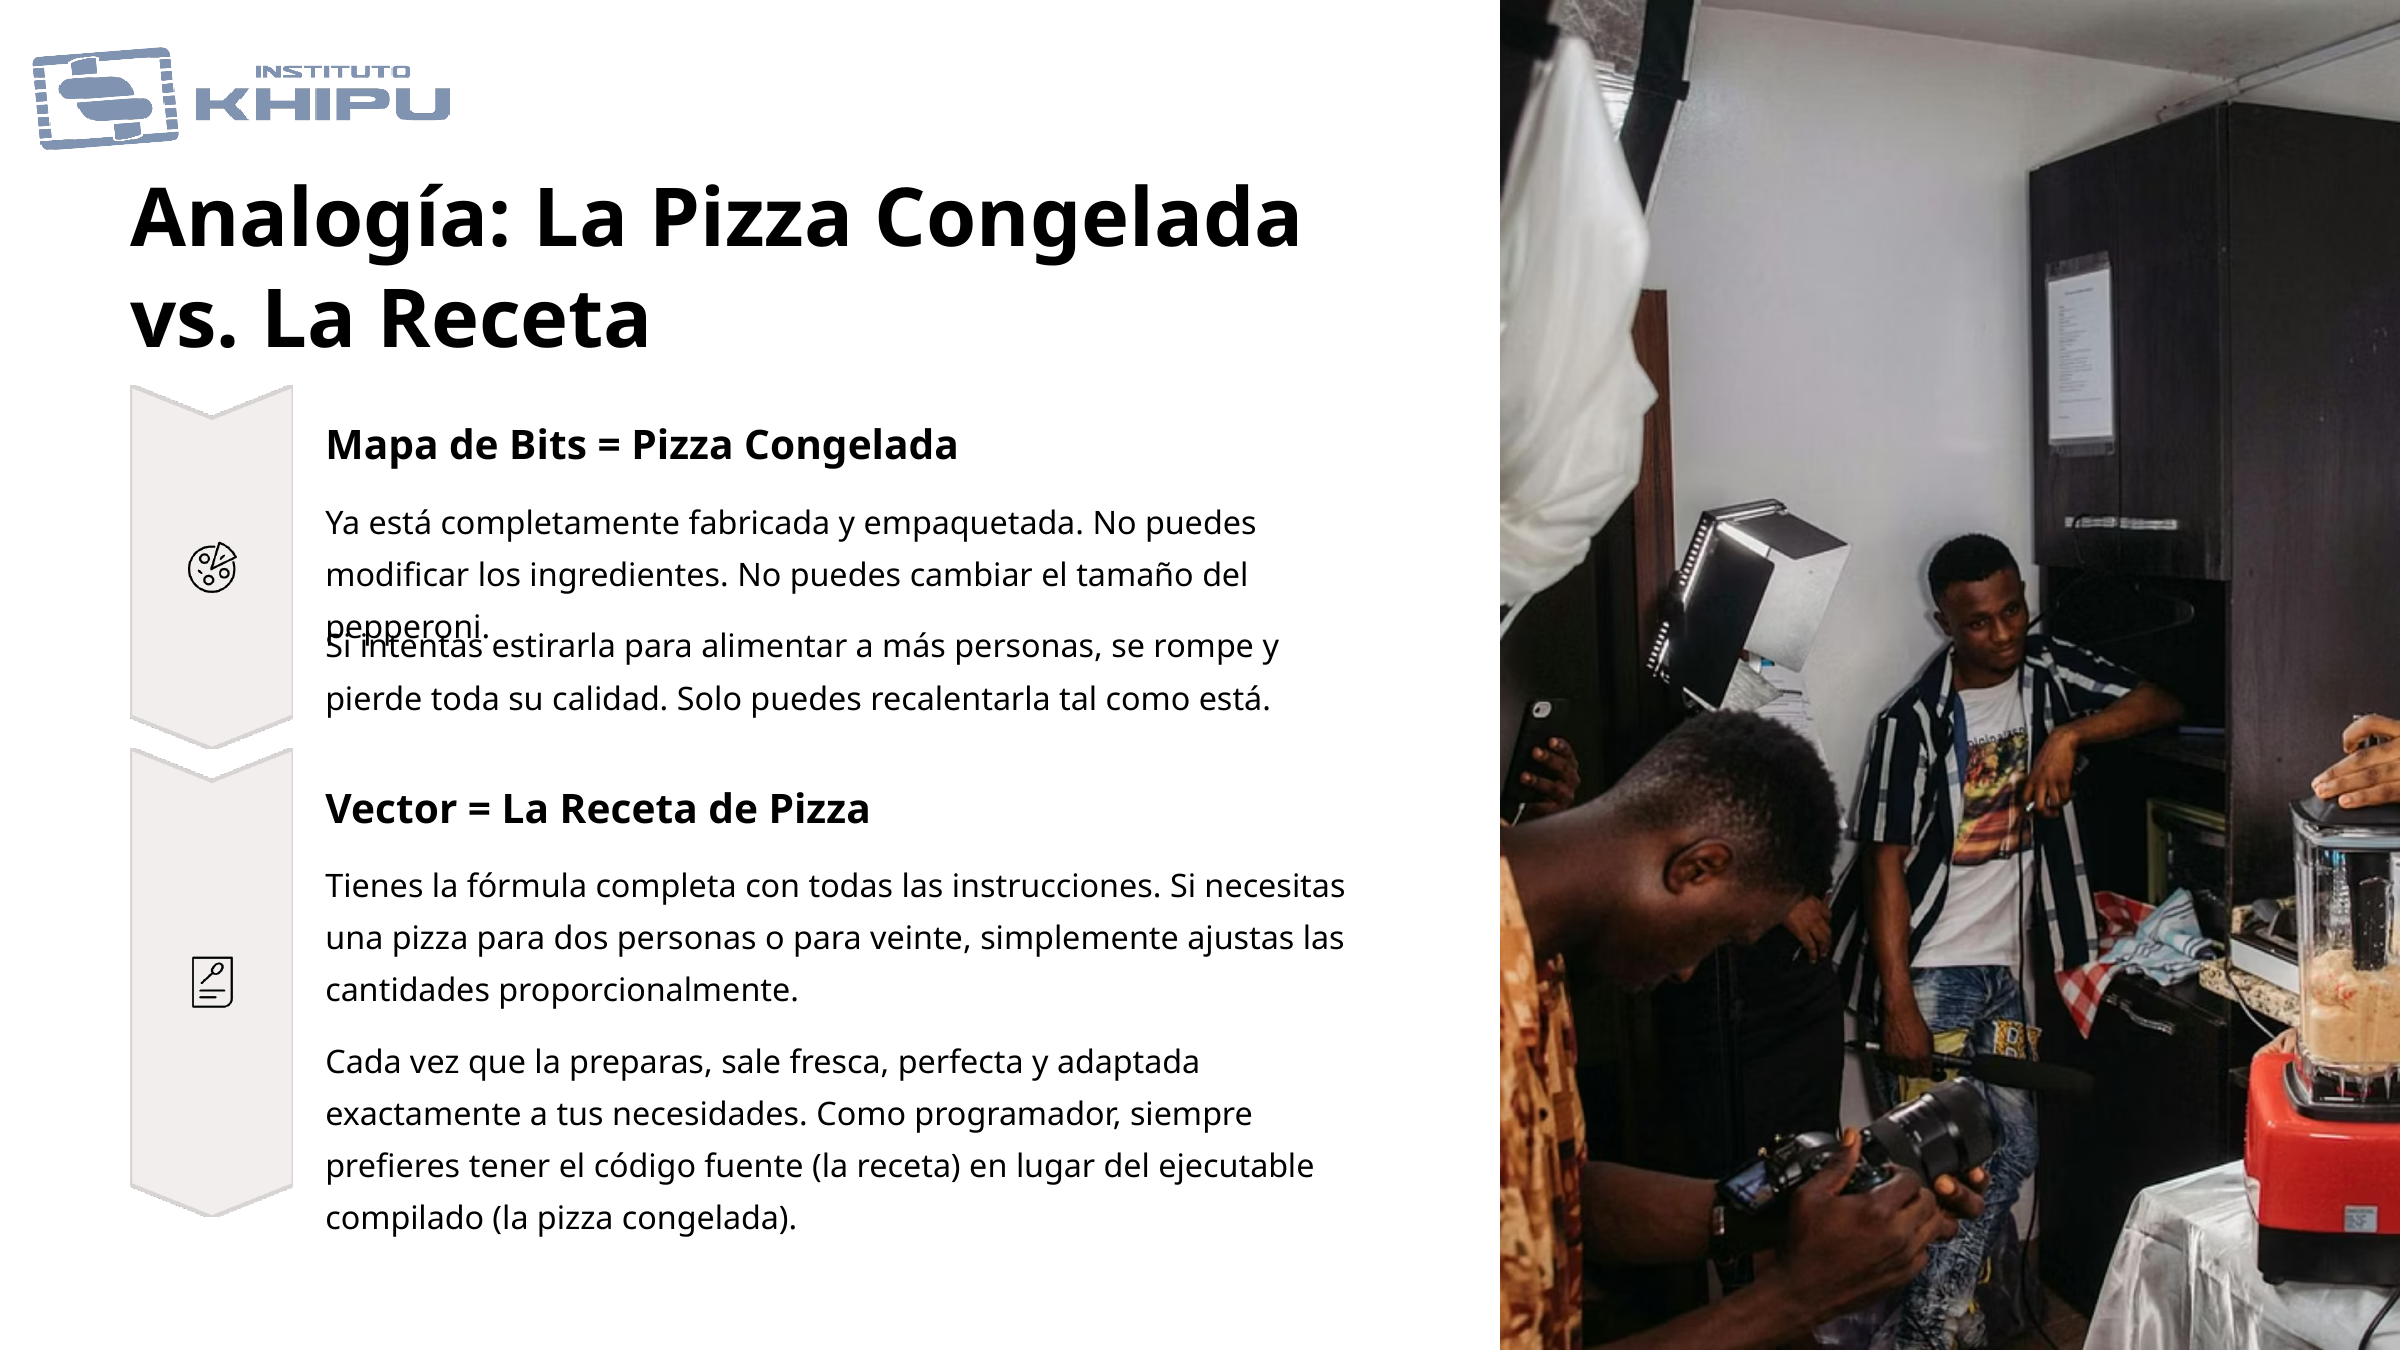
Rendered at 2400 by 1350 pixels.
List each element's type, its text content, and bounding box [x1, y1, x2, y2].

text_box Cada vez que la preparas, sale fresca, perfecta y adaptada exactamente a tus necesidades. Como programador, siempre prefieres tener el código fuente (la receta) en lugar del ejecutable compilado (la pizza congelada). [325, 1027, 1370, 1184]
text_box Vector = La Receta de Pizza [325, 781, 909, 833]
text_box Mapa de Bits = Pizza Congelada [325, 418, 1001, 470]
text_box Analogía: La Pizza Congelada vs. La Receta [130, 161, 1370, 365]
picture [1499, 0, 2400, 1350]
text_box Ya está completamente fabricada y empaquetada. No puedes modificar los ingredientes. No puedes cambiar el tamaño del pepperoni. [325, 488, 1370, 593]
text_box Tienes la fórmula completa con todas las instrucciones. Si necesitas una pizza para dos personas o para veinte, simplemente ajustas las cantidades proporcionalmente. [325, 851, 1370, 1009]
picture [32, 47, 450, 150]
text_box Si intentas estirarla para alimentar a más personas, se rompe y pierde toda su calidad. Solo puedes recalentarla tal como está. [325, 612, 1370, 717]
picture [130, 385, 293, 1217]
